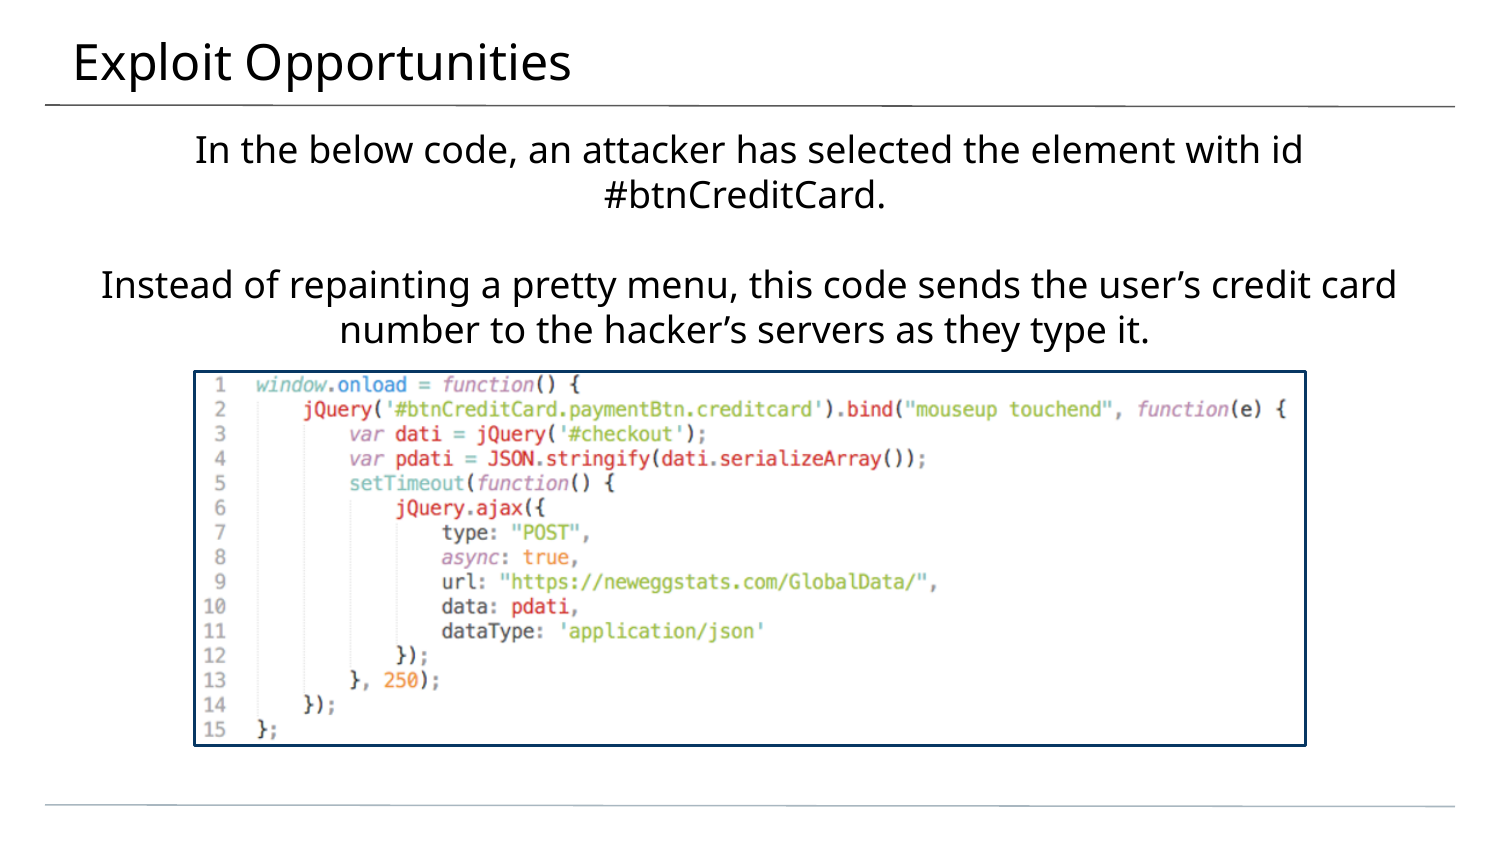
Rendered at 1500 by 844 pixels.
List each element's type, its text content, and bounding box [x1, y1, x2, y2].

picture [195, 373, 1305, 744]
title Exploit Opportunities [0, 0, 1500, 88]
subtitle In the below code, an attacker has selected the element with id #btnCreditCard. Instead of repainting a pretty menu, this code sends the user’s credit card number to the hacker’s servers as they type it. [0, 110, 1500, 338]
